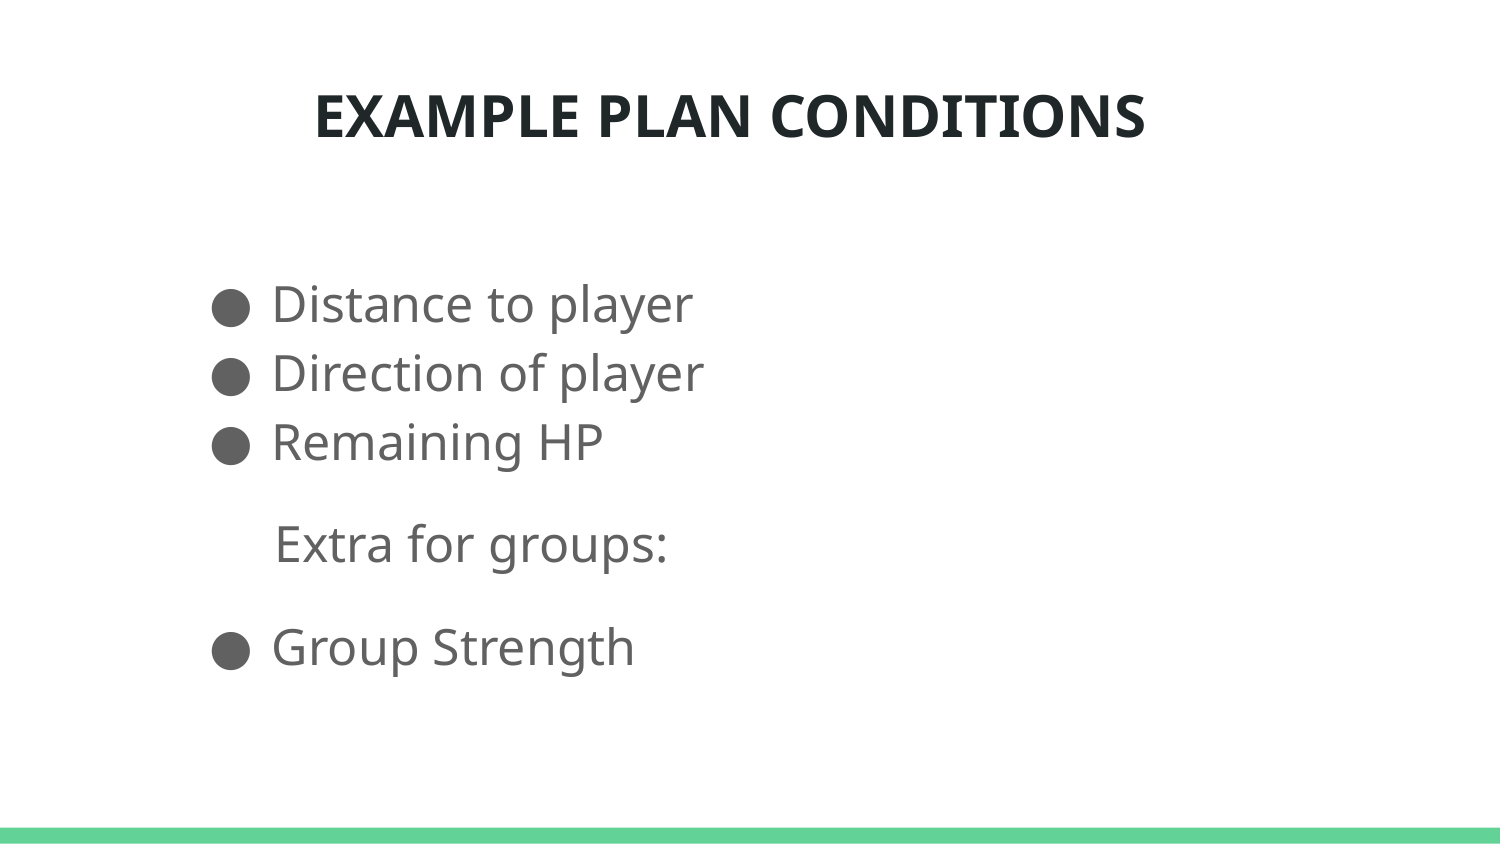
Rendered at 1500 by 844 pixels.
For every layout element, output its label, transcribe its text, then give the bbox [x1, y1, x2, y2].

title EXAMPLE PLAN CONDITIONS [298, 64, 1500, 158]
list Distance to player Direction of player Remaining HP Extra for groups: Group Strength [181, 248, 1500, 809]
